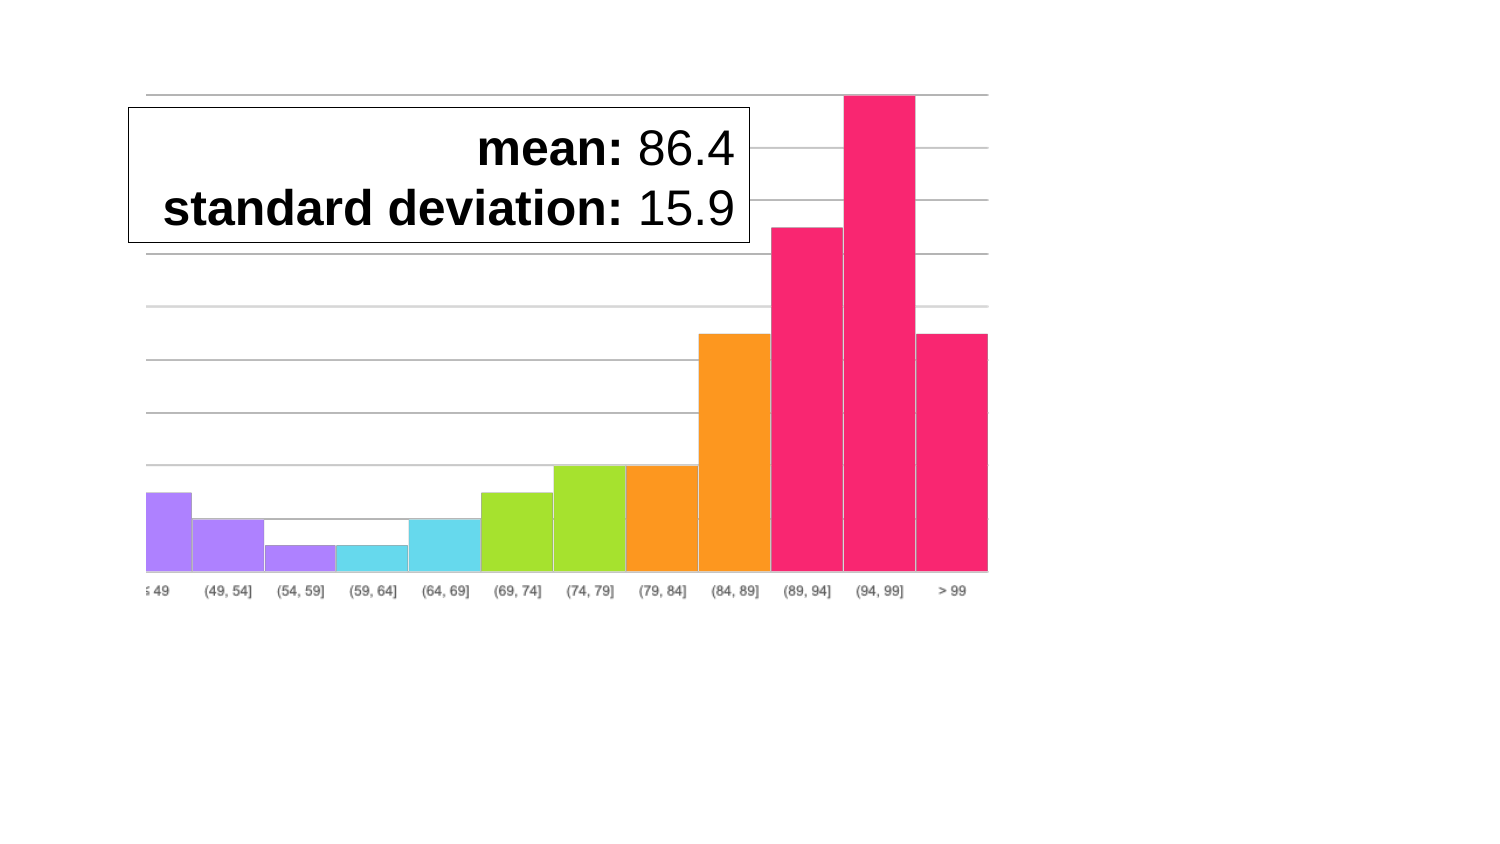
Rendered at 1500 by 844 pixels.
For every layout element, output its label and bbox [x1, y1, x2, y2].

picture [146, 42, 1335, 813]
text_box [128, 107, 750, 243]
